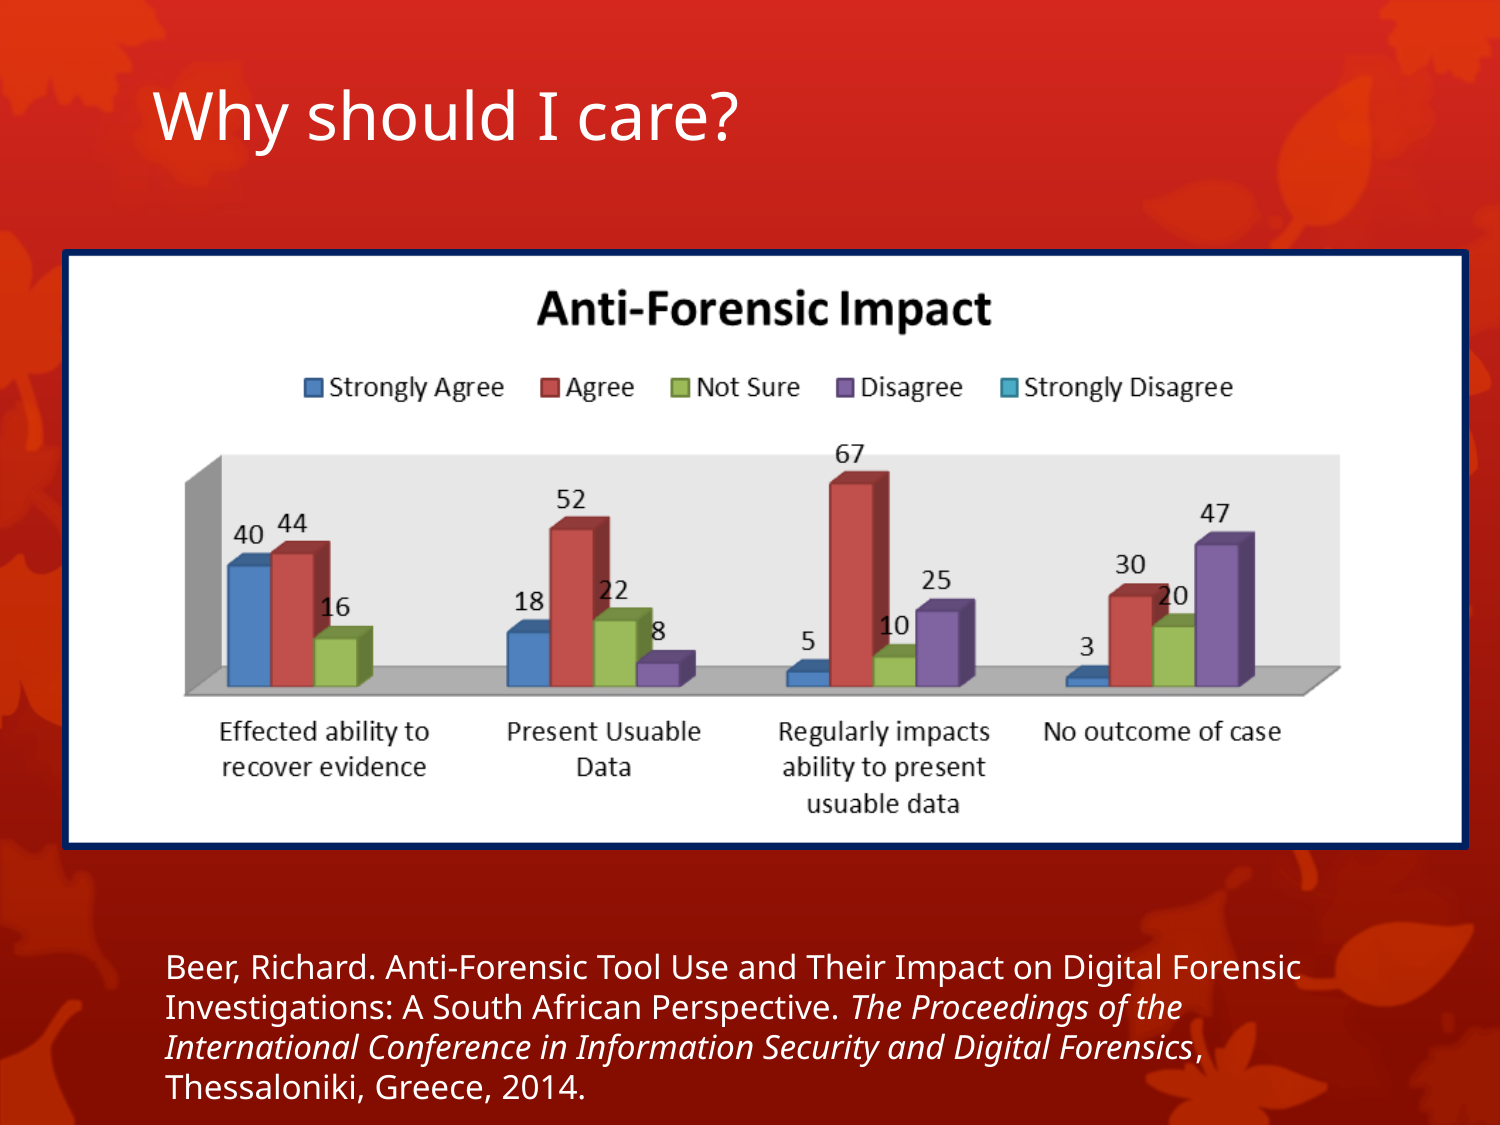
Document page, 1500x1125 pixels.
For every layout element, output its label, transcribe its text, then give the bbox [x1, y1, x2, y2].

title Beer, Richard. Anti-Forensic Tool Use and Their Impact on Digital Forensic Investigations: A South African Perspective. The Proceedings of the International Conference in Information Security and Digital Forensics, Thessaloniki, Greece, 2014. [150, 950, 1319, 1102]
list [61, 249, 1470, 851]
text_box Why should I care? [137, 37, 1307, 190]
